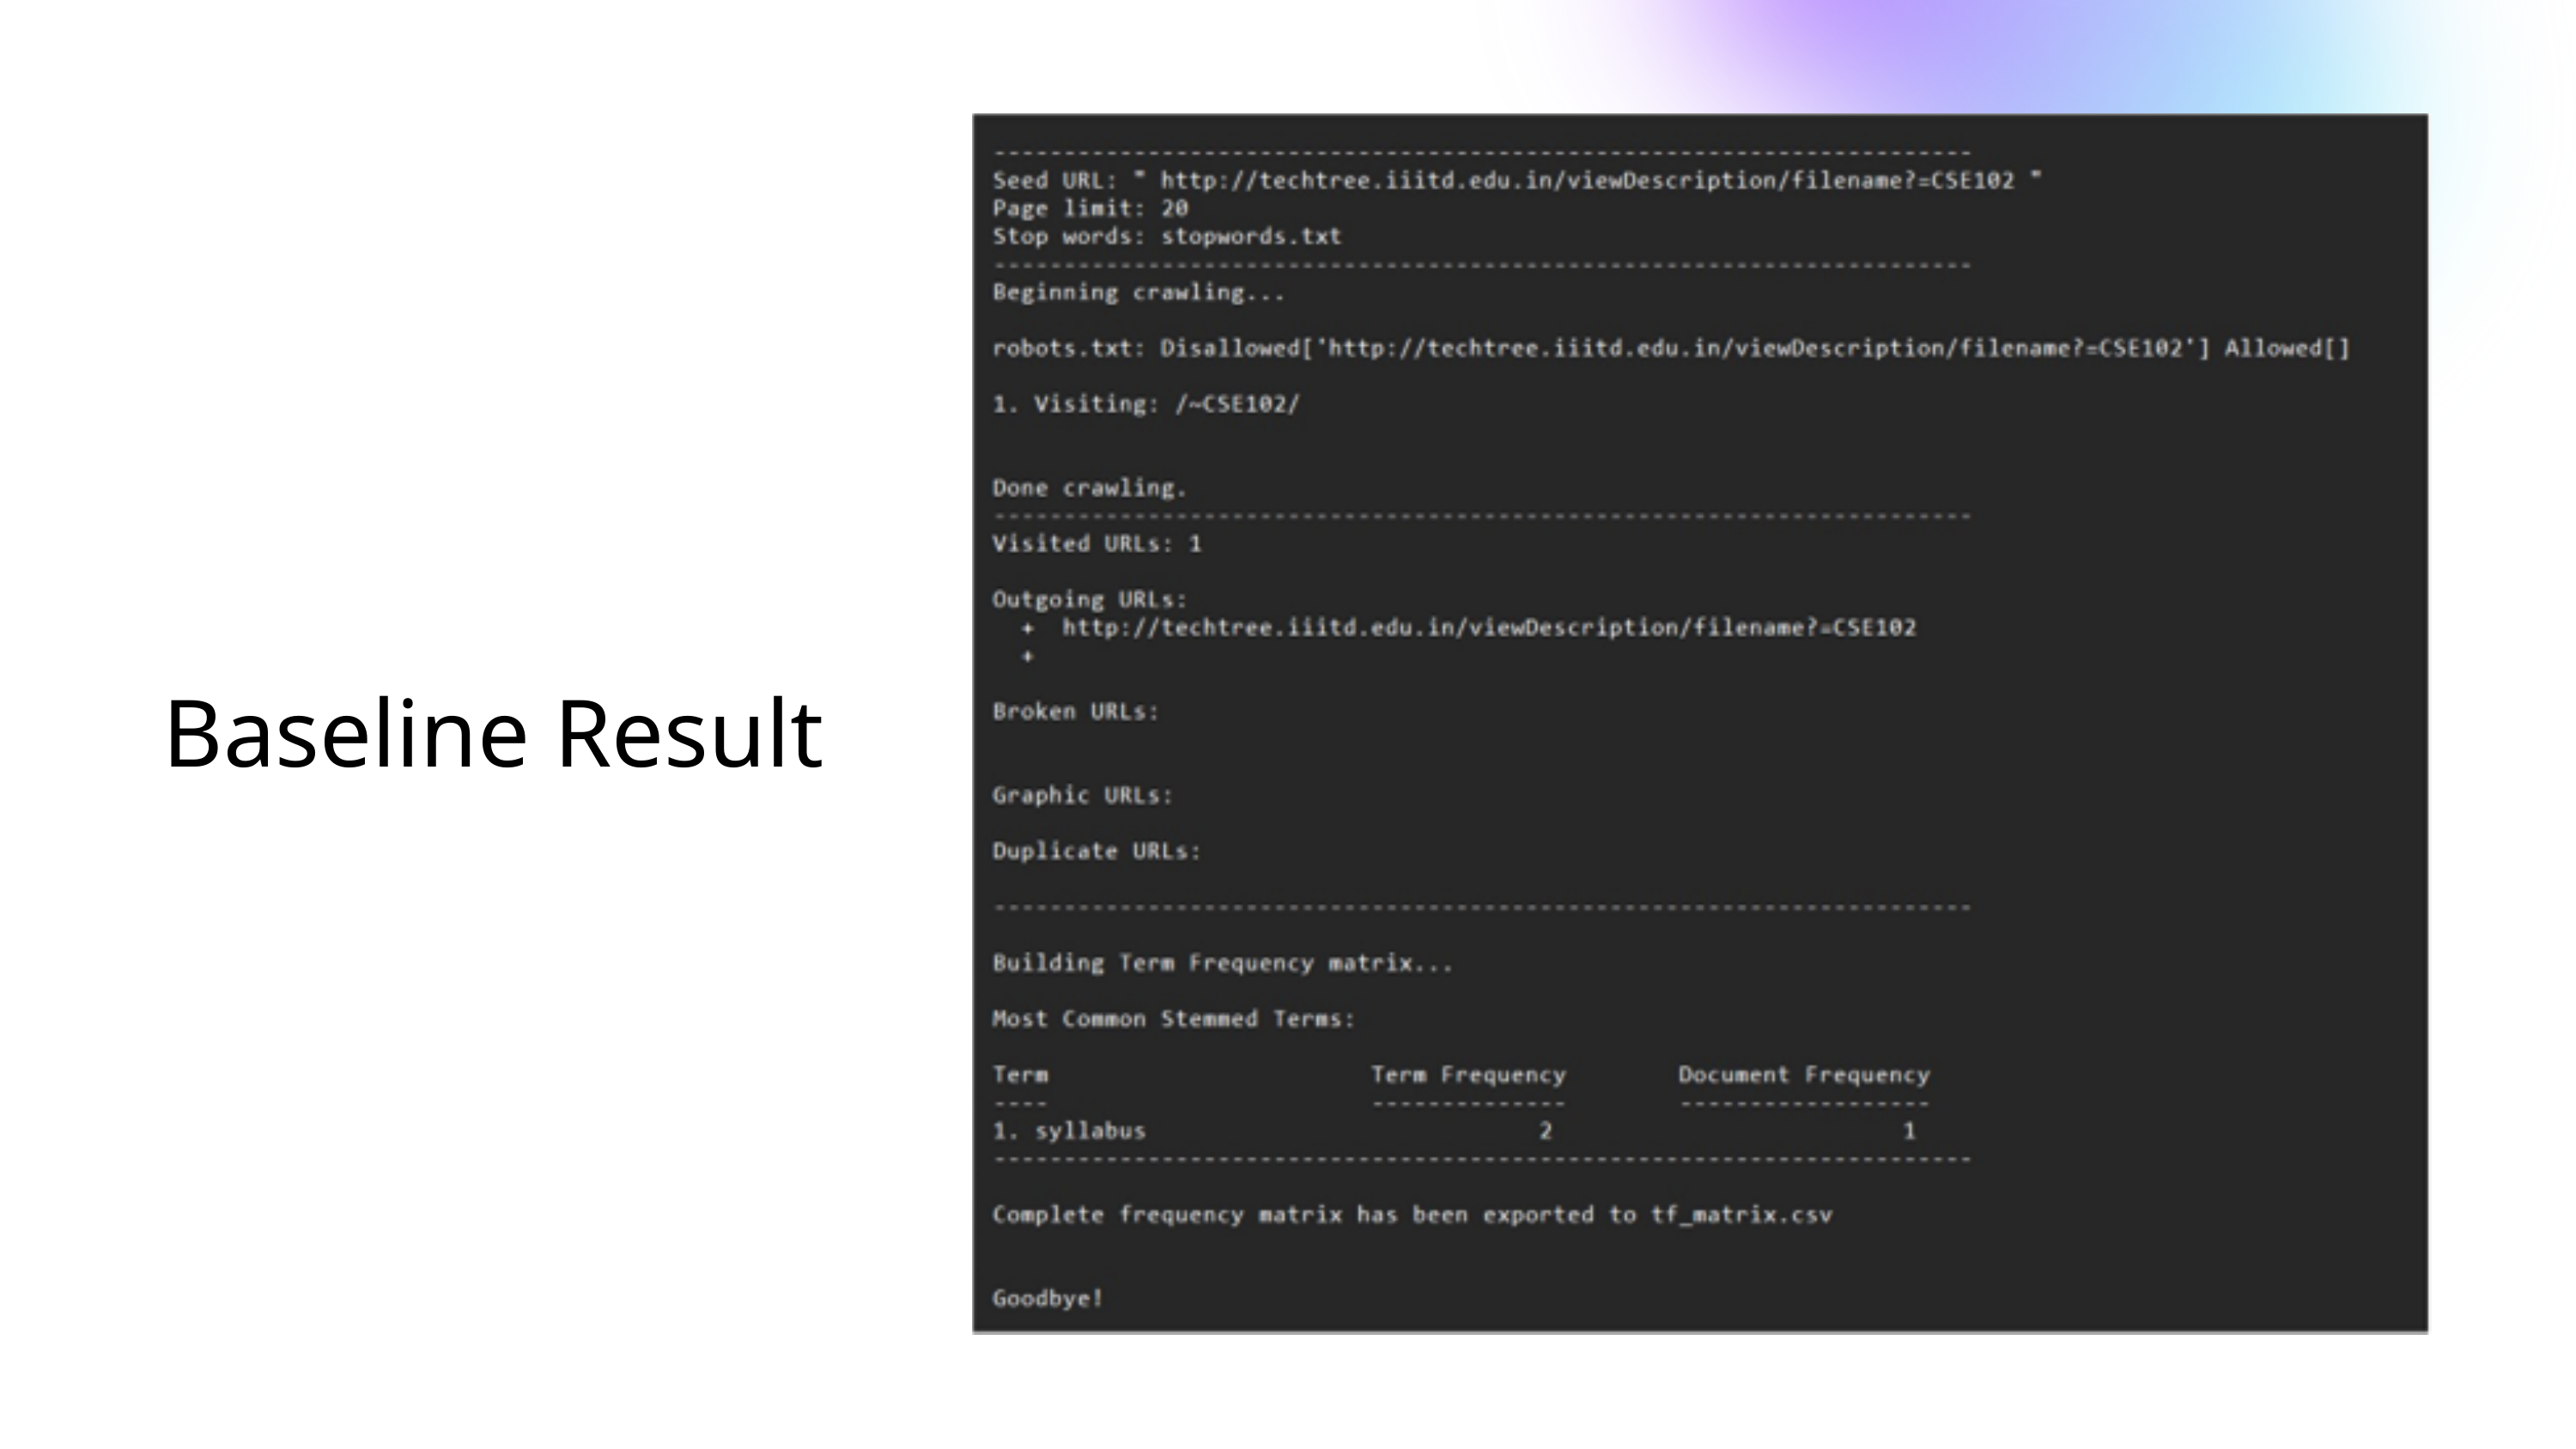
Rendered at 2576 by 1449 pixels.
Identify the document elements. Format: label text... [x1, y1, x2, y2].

picture [972, 0, 2576, 1336]
text_box Baseline Result [144, 655, 843, 785]
